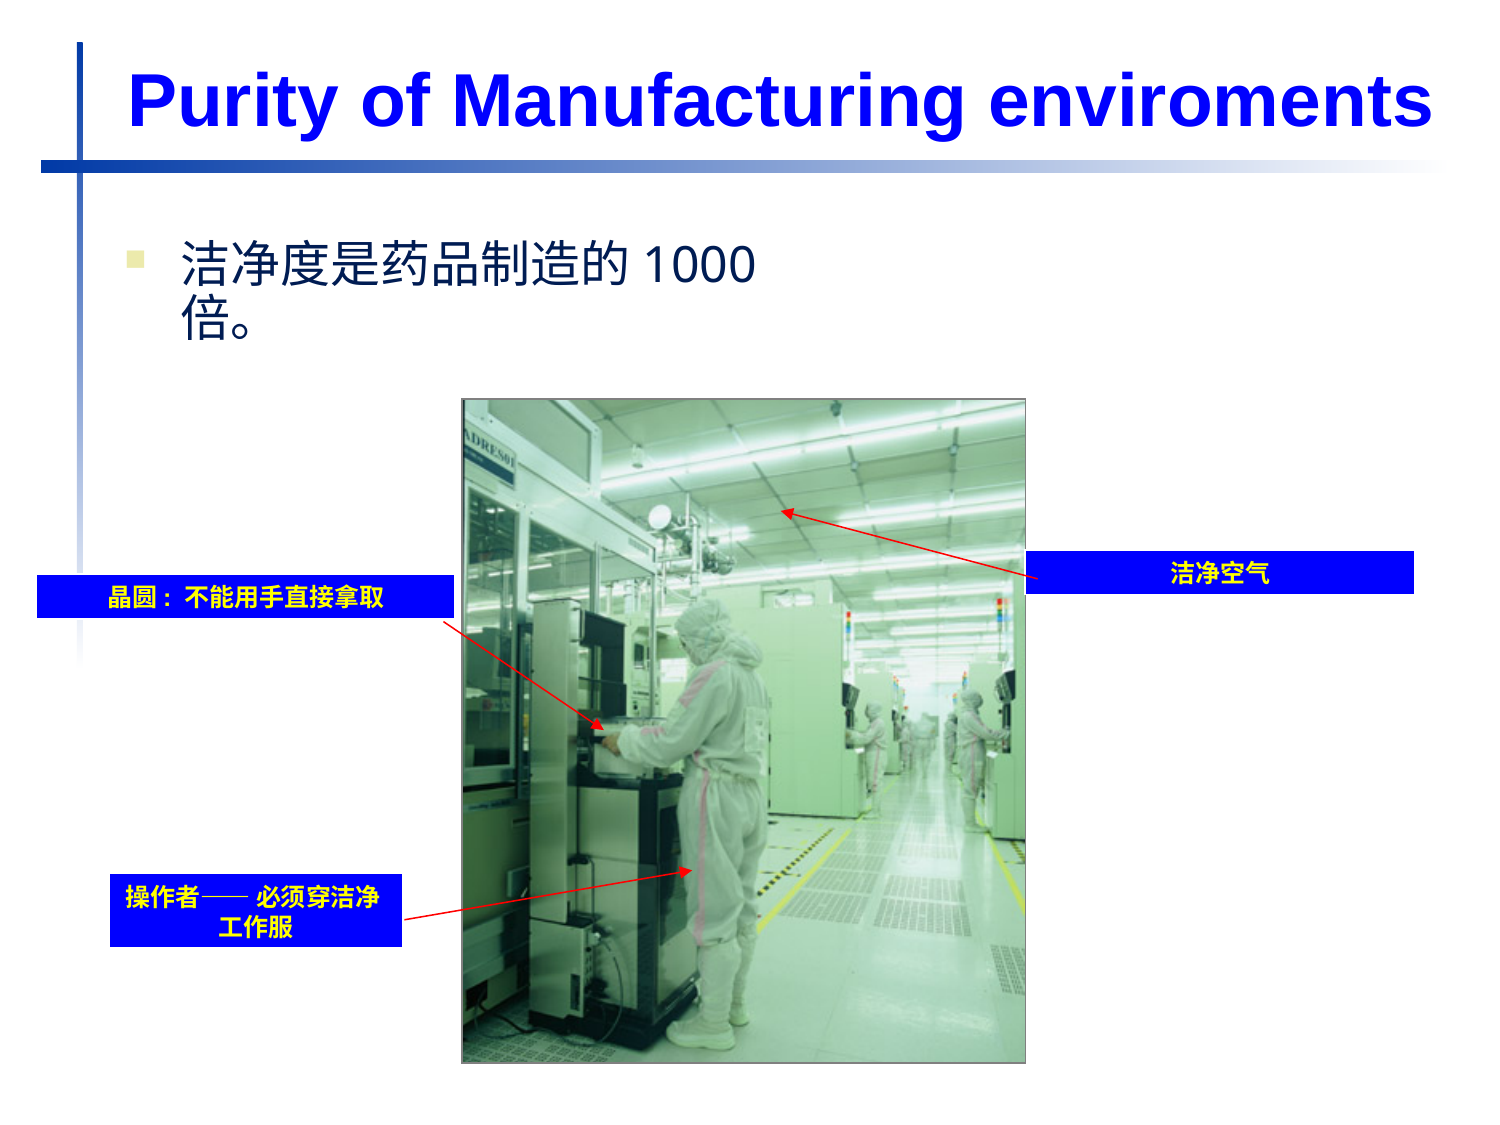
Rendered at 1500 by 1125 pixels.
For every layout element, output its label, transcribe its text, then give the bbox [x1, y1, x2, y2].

title Purity of Manufacturing enviroments [112, 42, 1468, 149]
list 洁净度是药品制造的1000倍。 [109, 231, 872, 298]
text_box 操作者—— 必须穿洁净 工作服 [109, 873, 403, 949]
picture [462, 399, 1026, 1063]
text_box 晶圆: 不能用手直接拿取 [36, 574, 455, 619]
text_box 洁净空气 [1029, 549, 1416, 595]
